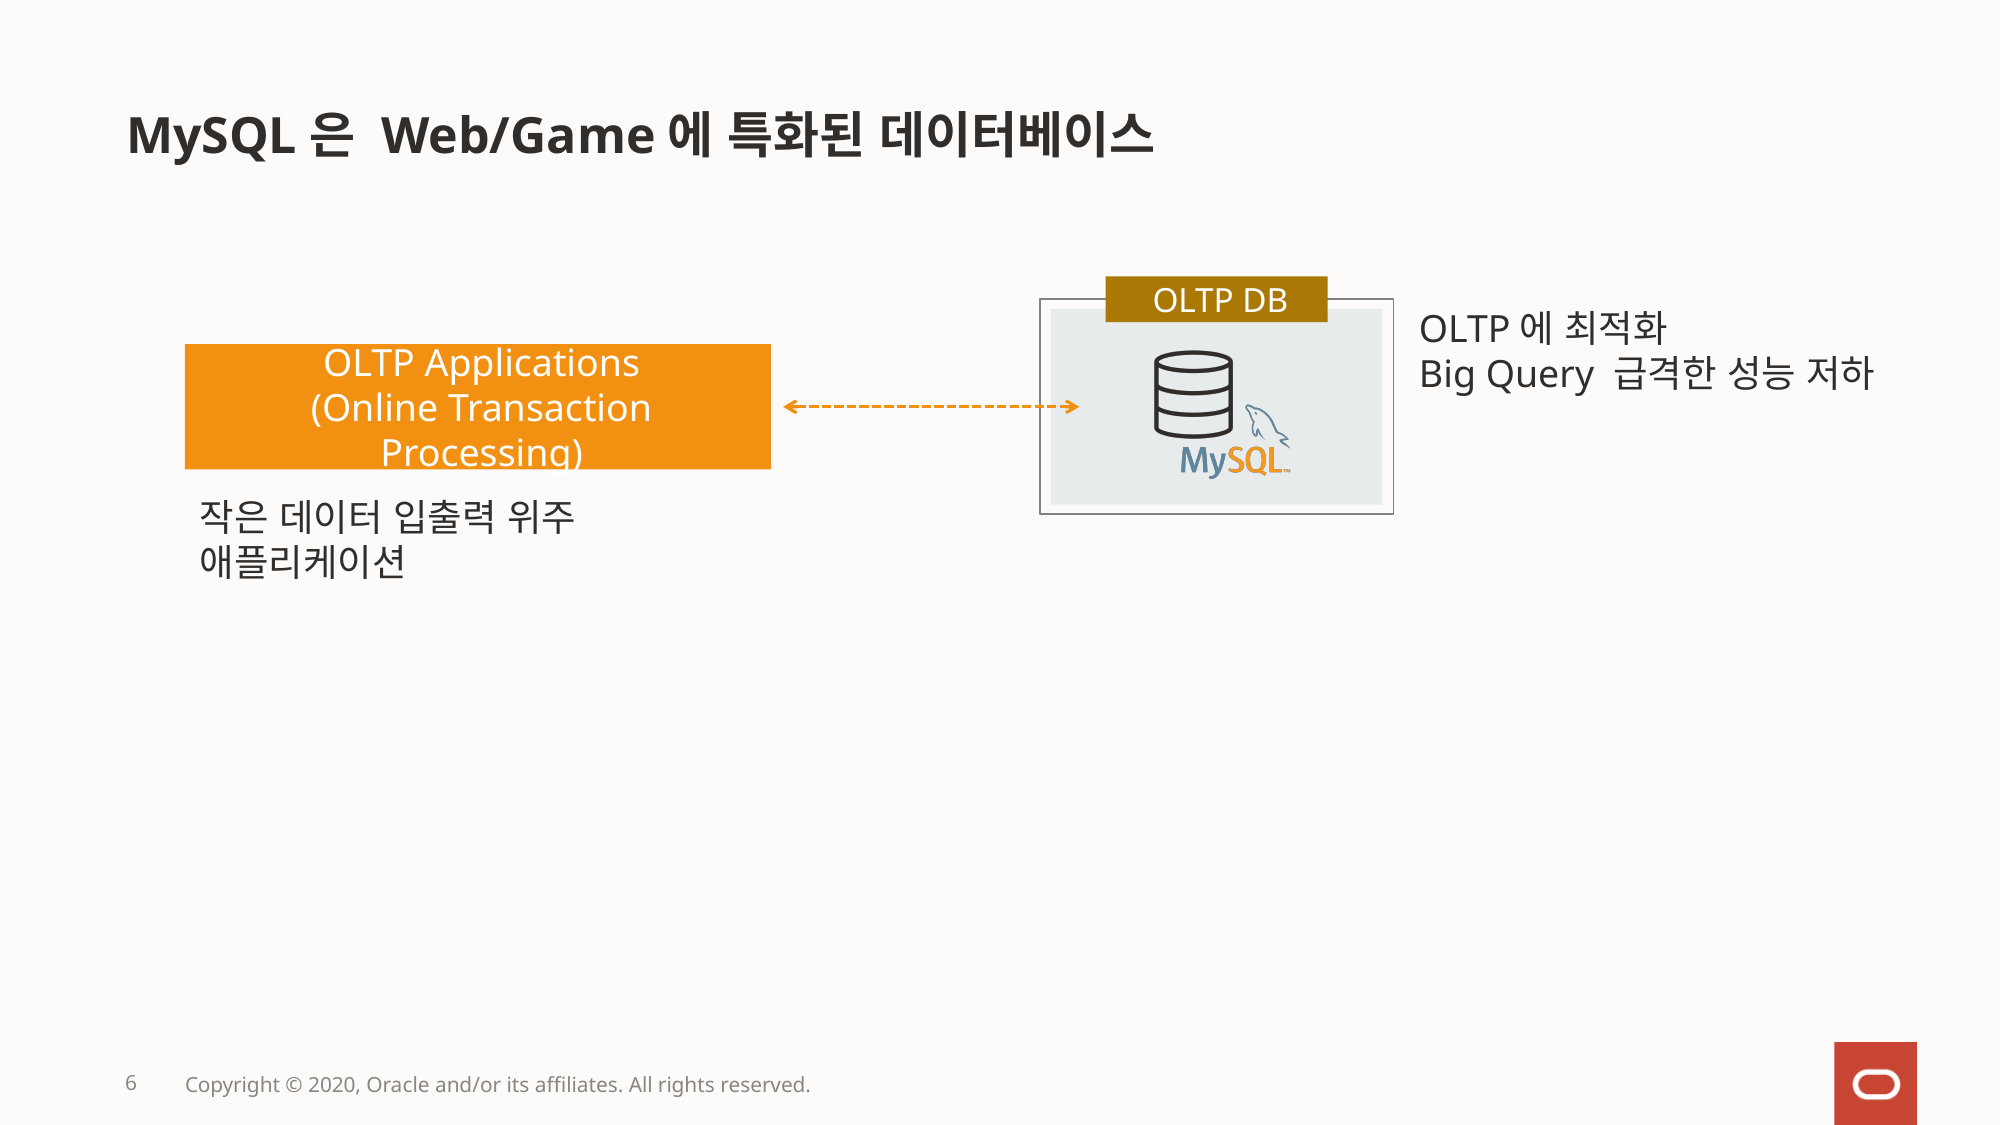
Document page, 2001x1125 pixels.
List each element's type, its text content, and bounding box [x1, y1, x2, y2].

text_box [1040, 299, 1394, 515]
title MySQL은 Web/Game에 특화된 데이터베이스 [126, 29, 1936, 165]
text_box OLTP Applications (Online Transaction Processing) [184, 344, 771, 470]
text_box 6 [124, 1053, 185, 1114]
text_box Copyright © 2020, Oracle and/or its affiliates. All rights reserved. [185, 1053, 1128, 1114]
text_box OLTP DB [1105, 276, 1328, 299]
text_box OLTP에 최적화 Big Query 급격한 성능 저하 [1404, 297, 1936, 403]
text_box 작은 데이터 입출력 위주 애플리케이션 [184, 486, 771, 592]
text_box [1116, 317, 1316, 493]
